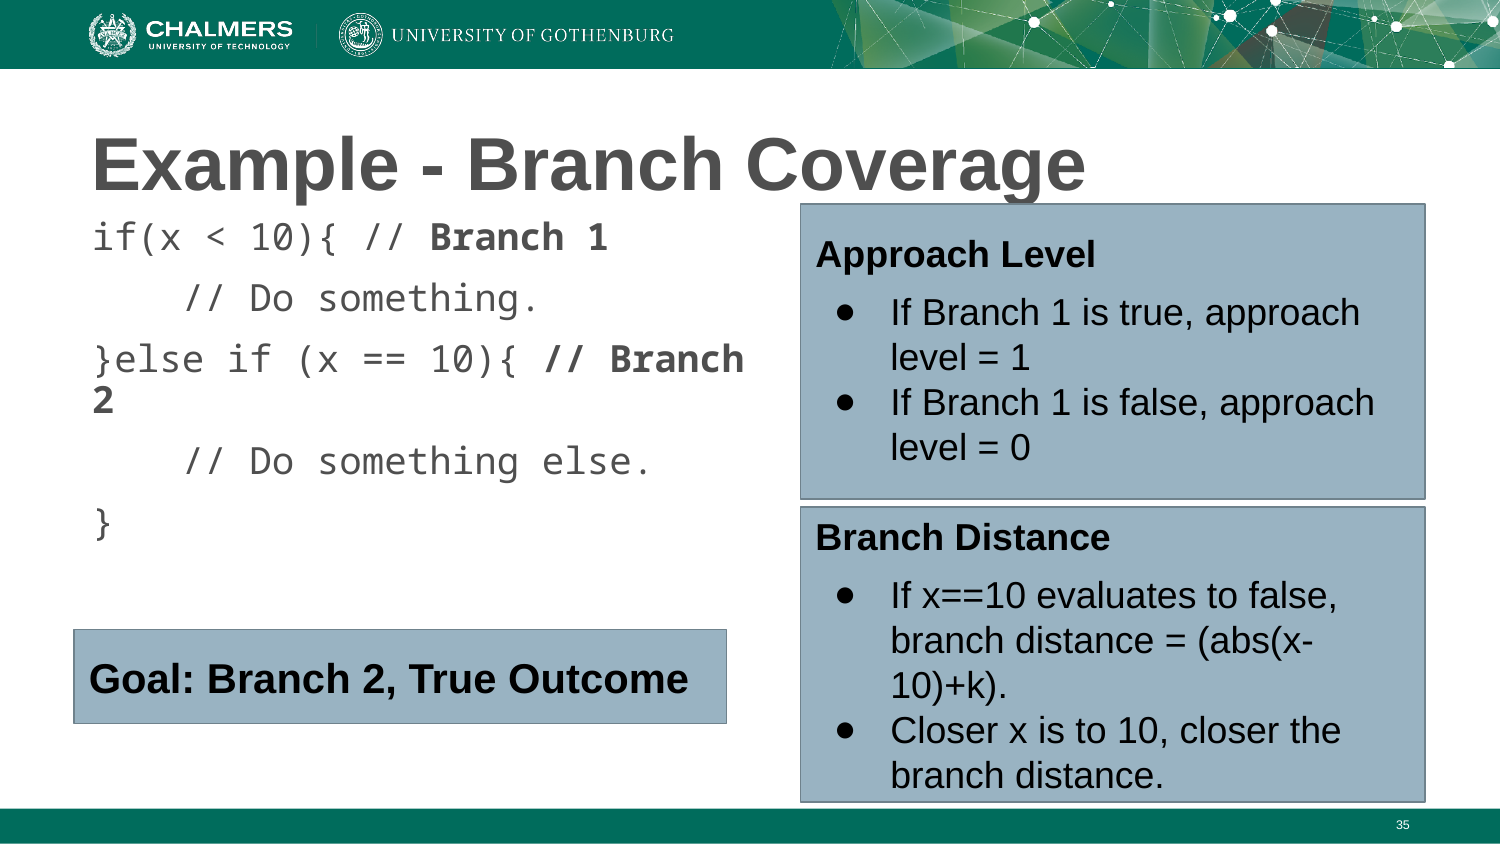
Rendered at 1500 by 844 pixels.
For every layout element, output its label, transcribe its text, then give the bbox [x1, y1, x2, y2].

picture [64, 0, 696, 85]
picture [759, 0, 1500, 68]
slide_number ‹#› [1074, 809, 1425, 844]
list if(x < 10){ // Branch 1 // Do something. }else if (x == 10){ // Branch 2 // Do something else. } [76, 210, 760, 782]
text_box Approach Level If Branch 1 is true, approach level = 1 If Branch 1 is false, approach level = 0 [800, 204, 1425, 500]
text_box Branch Distance If x==10 evaluates to false, branch distance = (abs(x-10)+k). Closer x is to 10, closer the branch distance. [800, 506, 1425, 803]
title Example - Branch Coverage [76, 100, 1425, 211]
text_box Goal: Branch 2, True Outcome [73, 629, 727, 724]
